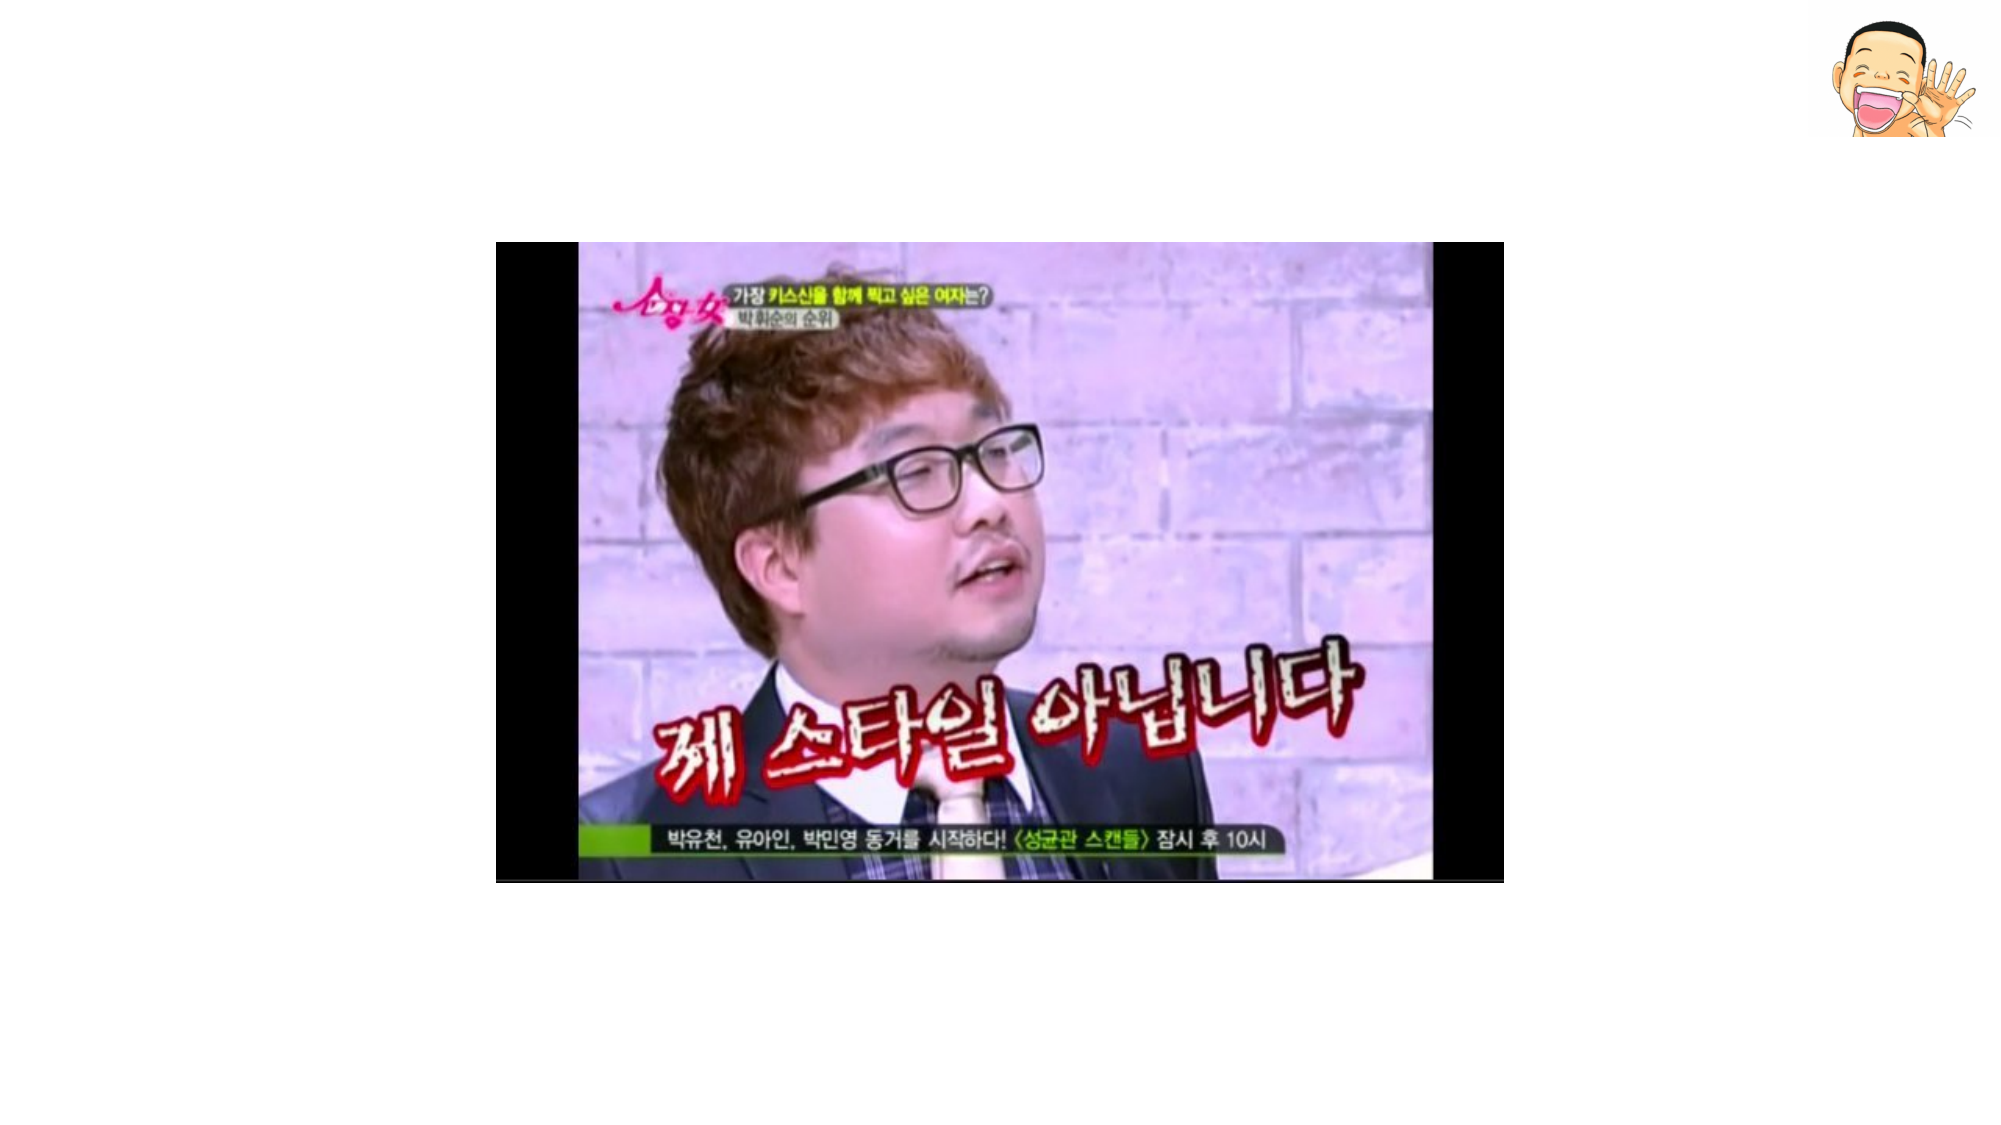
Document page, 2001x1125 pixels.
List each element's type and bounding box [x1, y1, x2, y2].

picture [1808, 0, 2000, 137]
picture [496, 242, 1504, 883]
